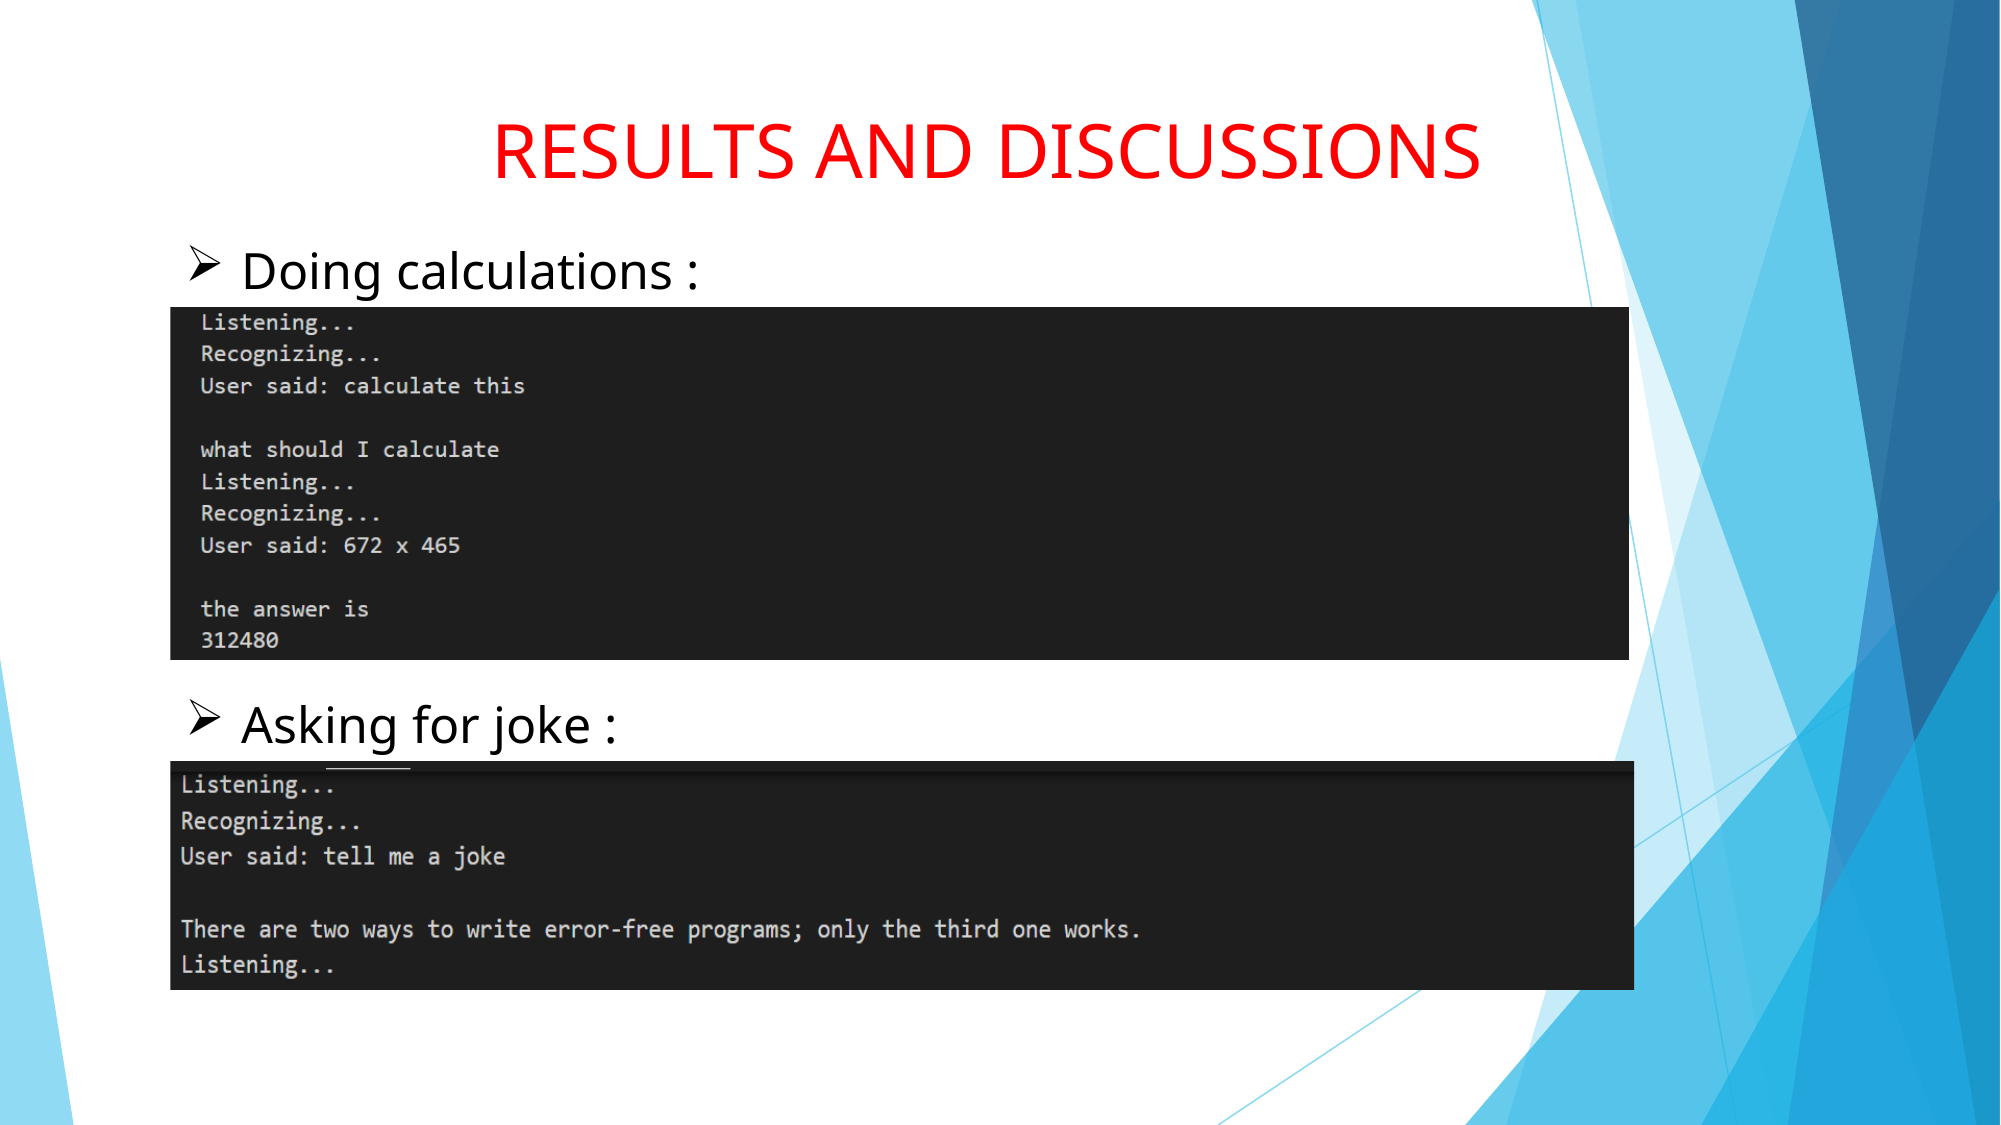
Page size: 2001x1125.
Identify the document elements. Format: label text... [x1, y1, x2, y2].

text_box RESULTS AND DISCUSSIONS [369, 73, 1606, 180]
picture [170, 761, 1635, 990]
text_box Asking for joke : [170, 686, 932, 761]
picture [170, 307, 1630, 661]
text_box Doing calculations : [170, 231, 932, 307]
